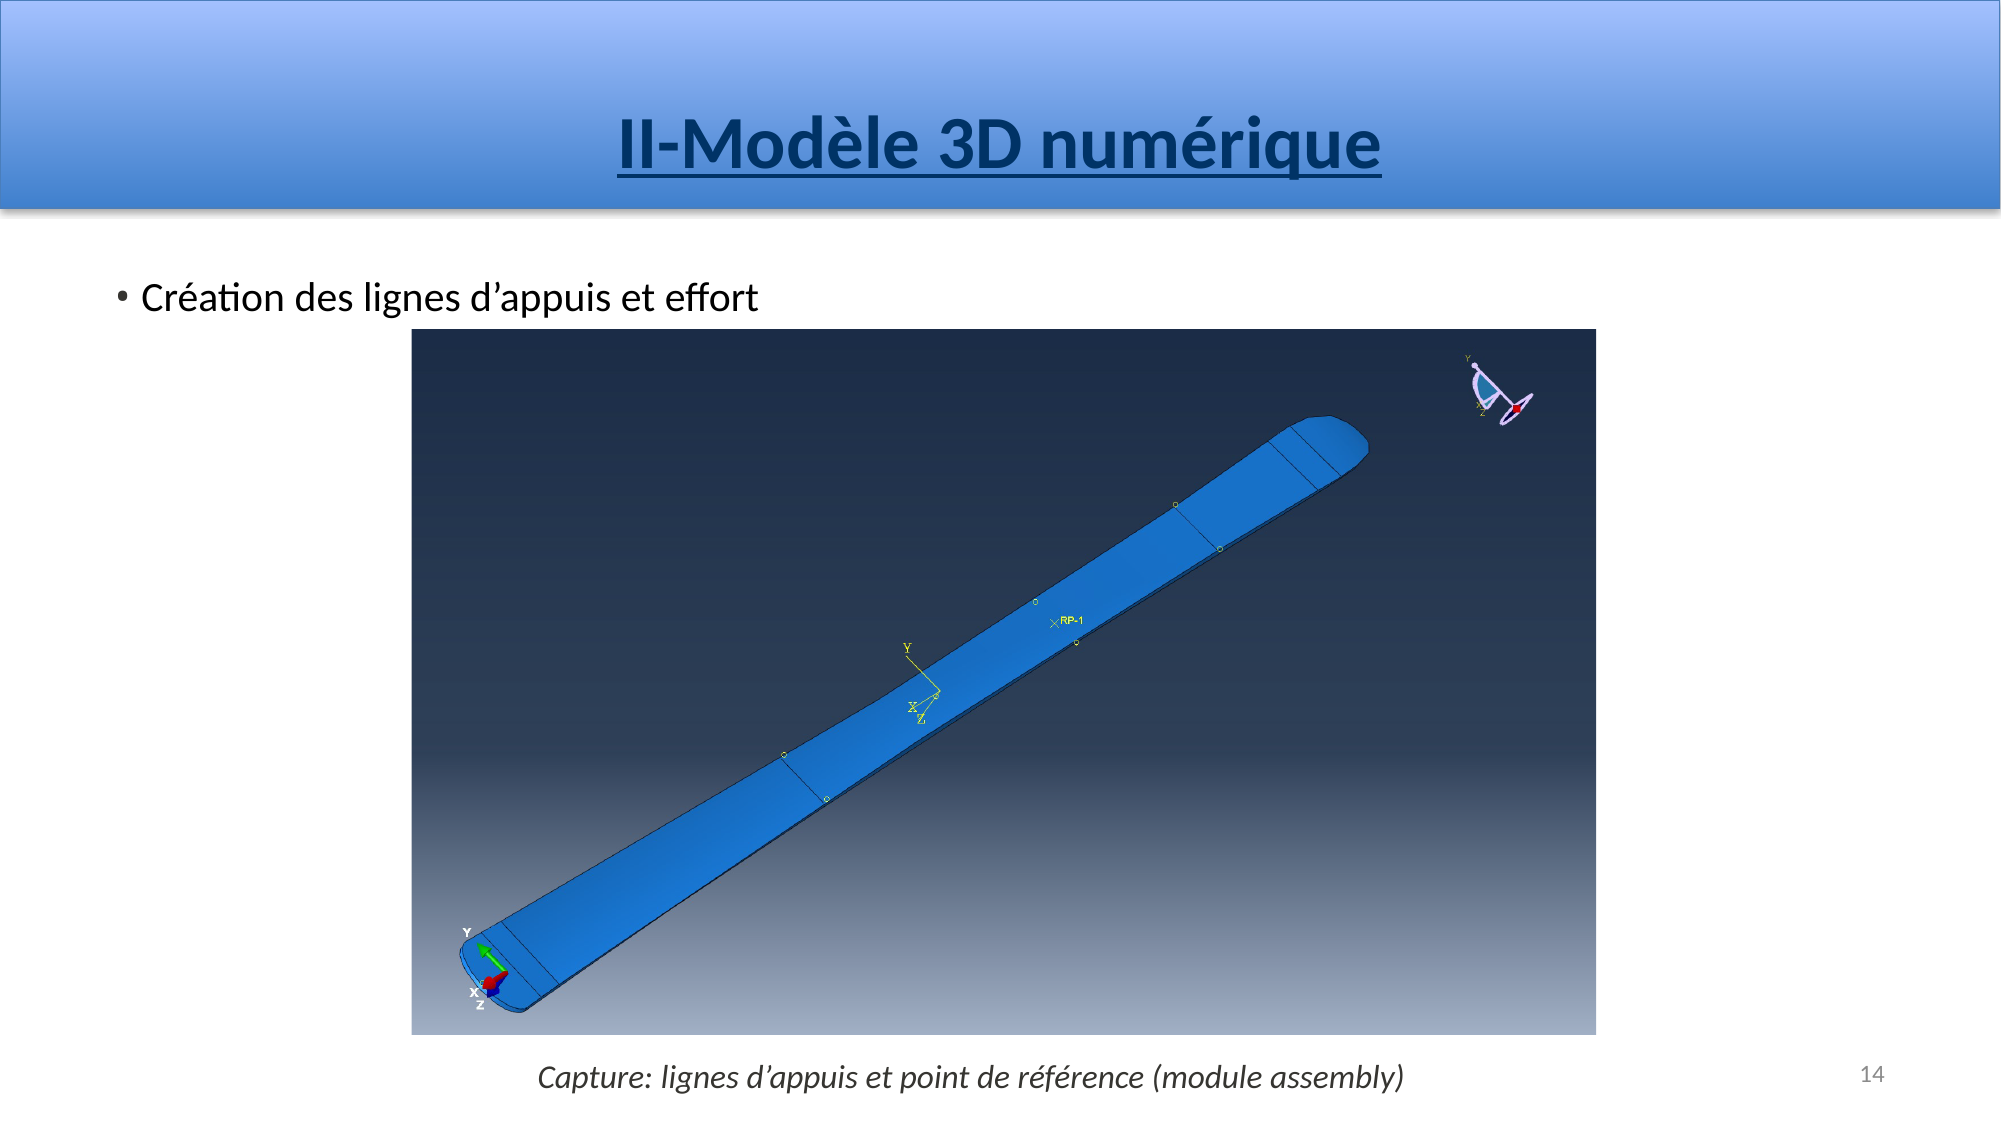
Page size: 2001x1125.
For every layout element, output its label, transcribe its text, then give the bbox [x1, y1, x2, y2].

title II-Modèle 3D numérique [99, 45, 1900, 233]
list • Création des lignes d’appuis et effort [99, 262, 1900, 1005]
picture [411, 328, 1597, 1036]
text_box Capture: lignes d’appuis et point de référence (module assembly) [522, 1047, 1523, 1103]
slide_number 14 [1433, 1042, 1900, 1103]
